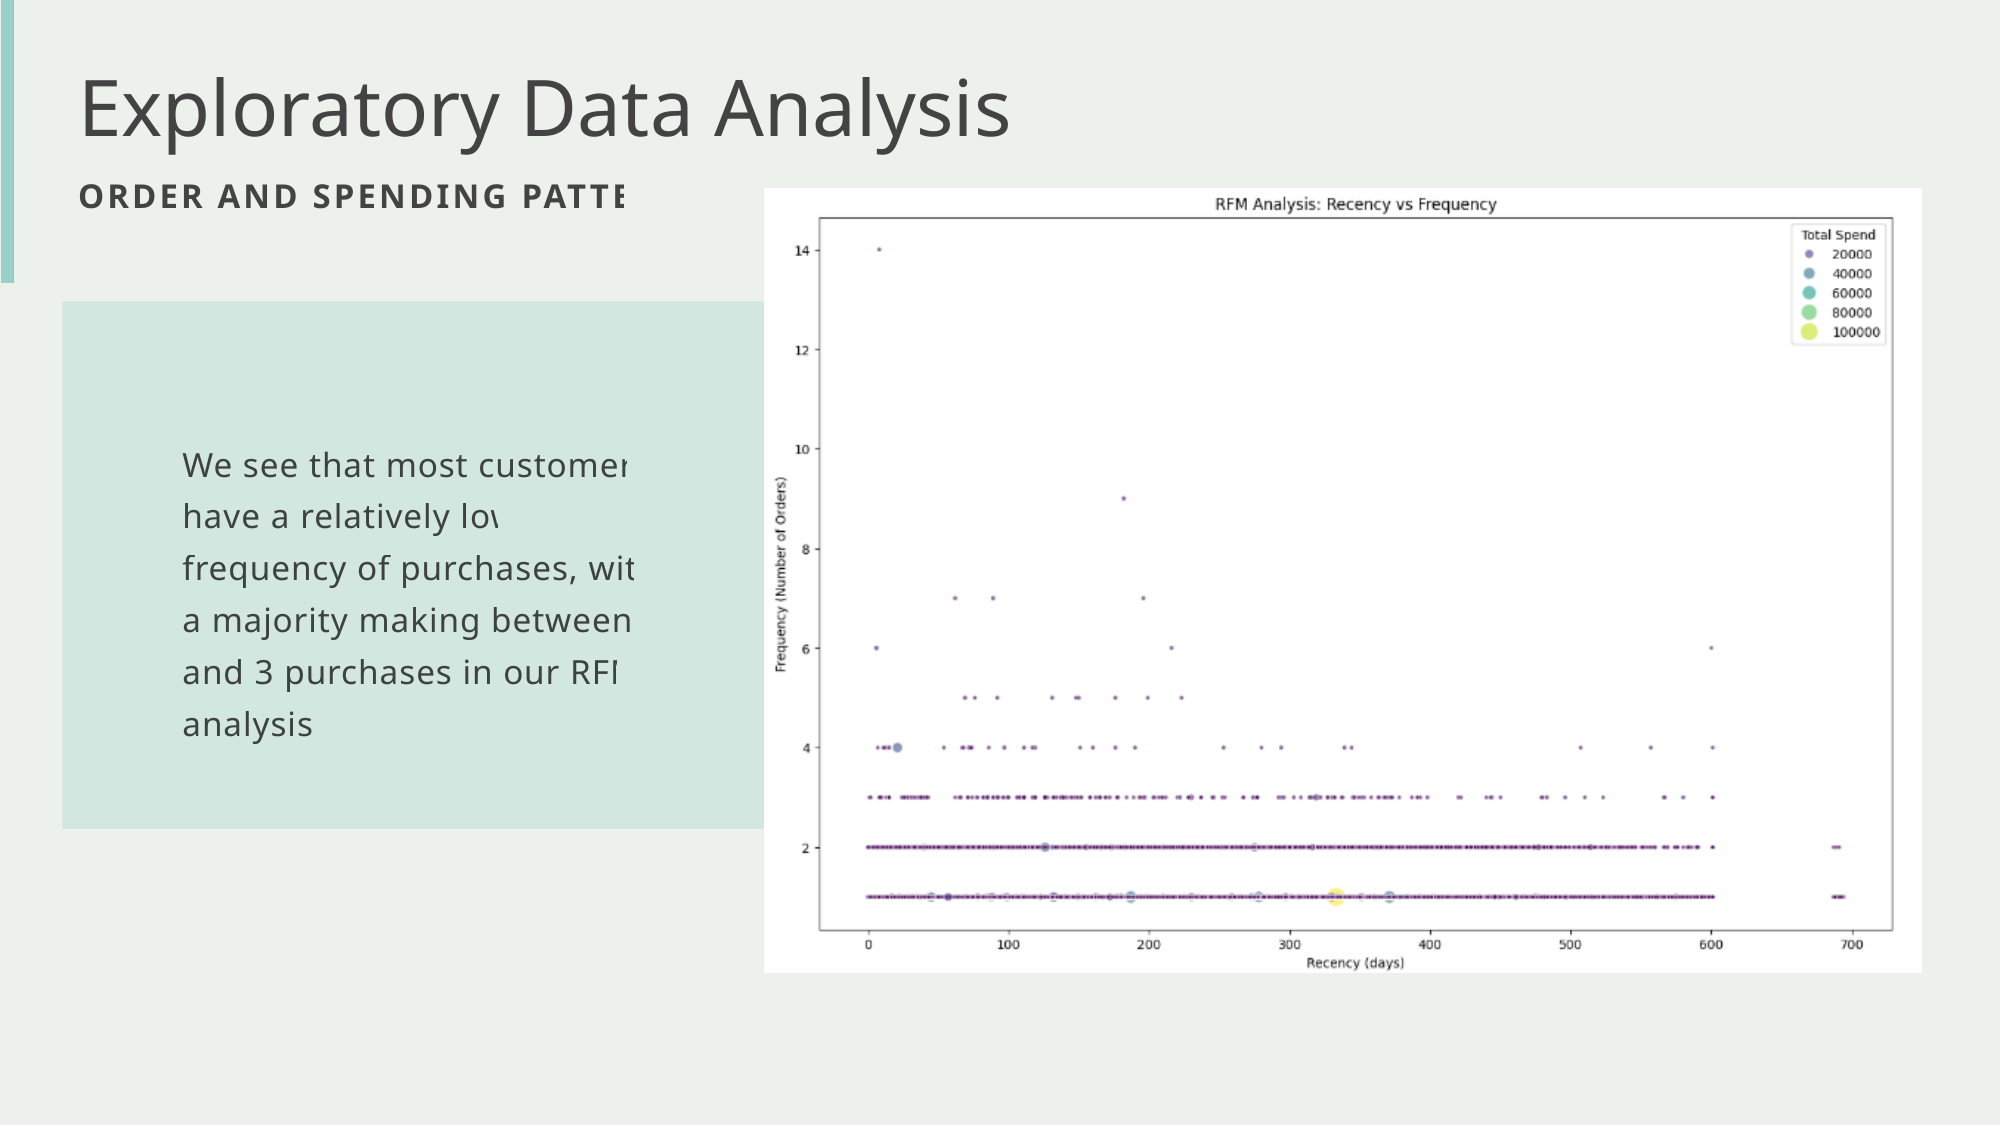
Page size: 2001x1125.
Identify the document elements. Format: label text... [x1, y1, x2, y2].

picture [763, 187, 1923, 973]
text_box We see that most customers have a relatively low frequency of purchases, with a majority making between 1 and 3 purchases in our RFM analysis. [182, 431, 675, 752]
text_box ORDER AND SPENDING PATTERNS [78, 170, 2000, 215]
text_box Exploratory Data Analysis [78, 69, 2000, 153]
text_box [62, 301, 758, 829]
picture [0, 0, 15, 283]
